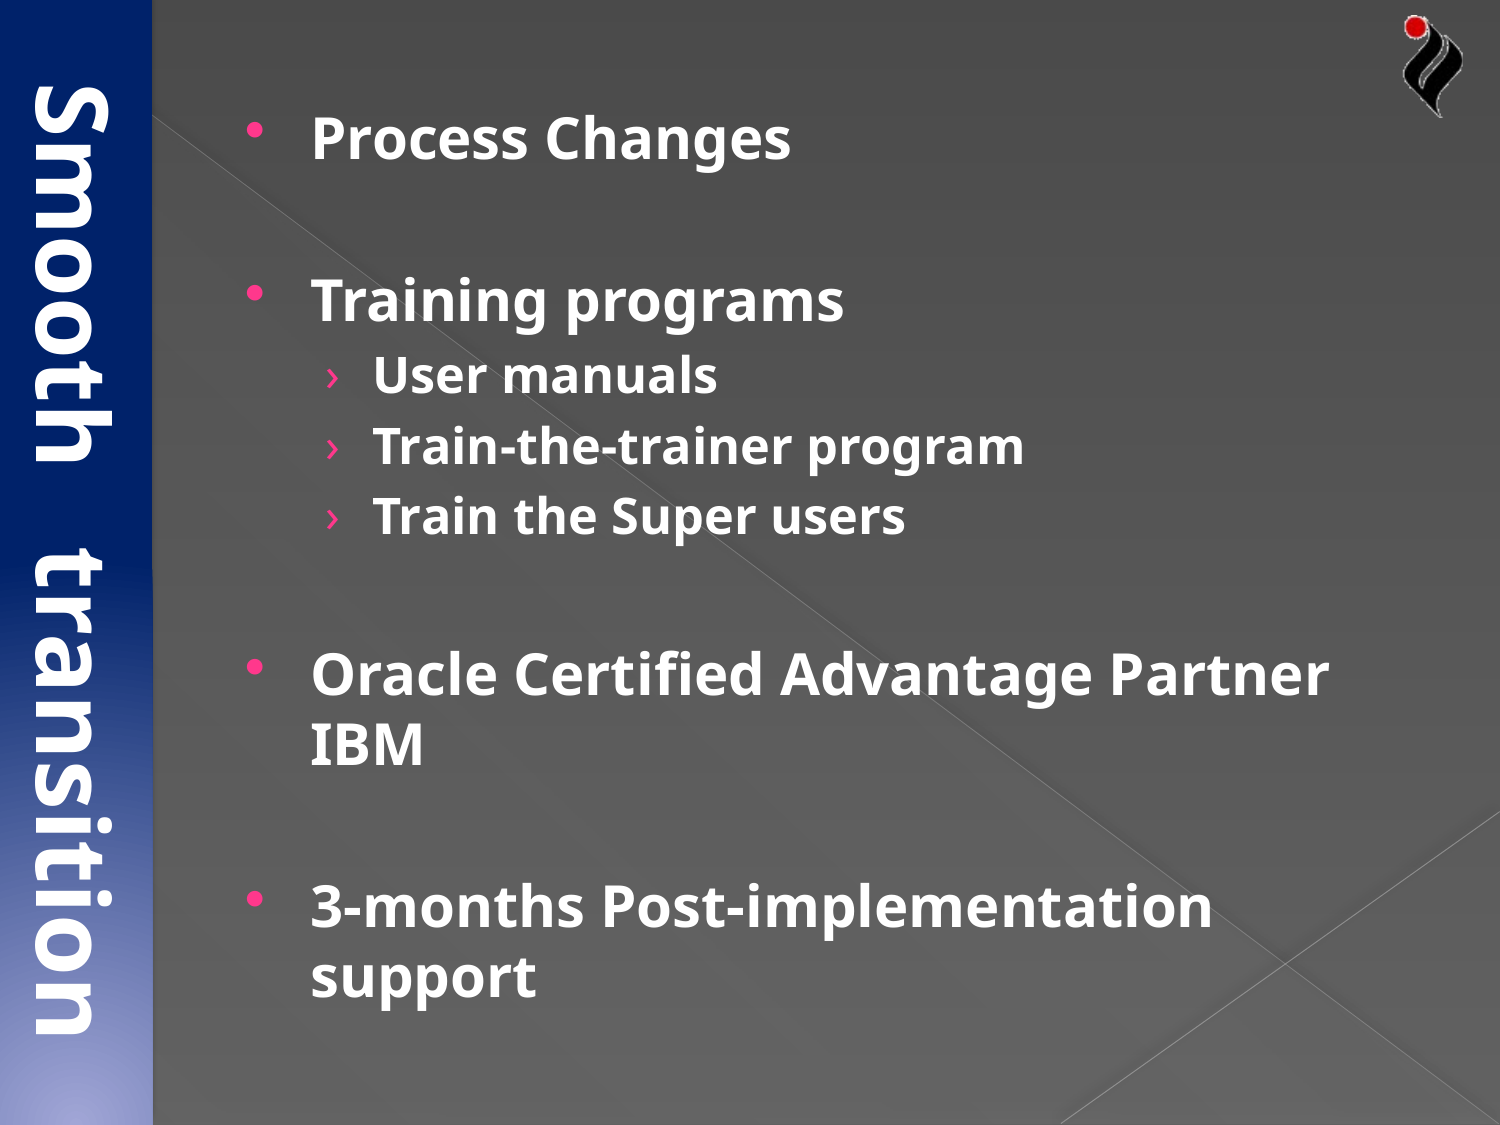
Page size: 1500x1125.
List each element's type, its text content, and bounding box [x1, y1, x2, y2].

picture [1394, 15, 1477, 118]
text_box Smooth transition [0, 0, 153, 1125]
list Process Changes Training programs User manuals Train-the-trainer program Train the Super users Oracle Certified Advantage Partner IBM 3-months Post-implementation support [221, 93, 1436, 1020]
